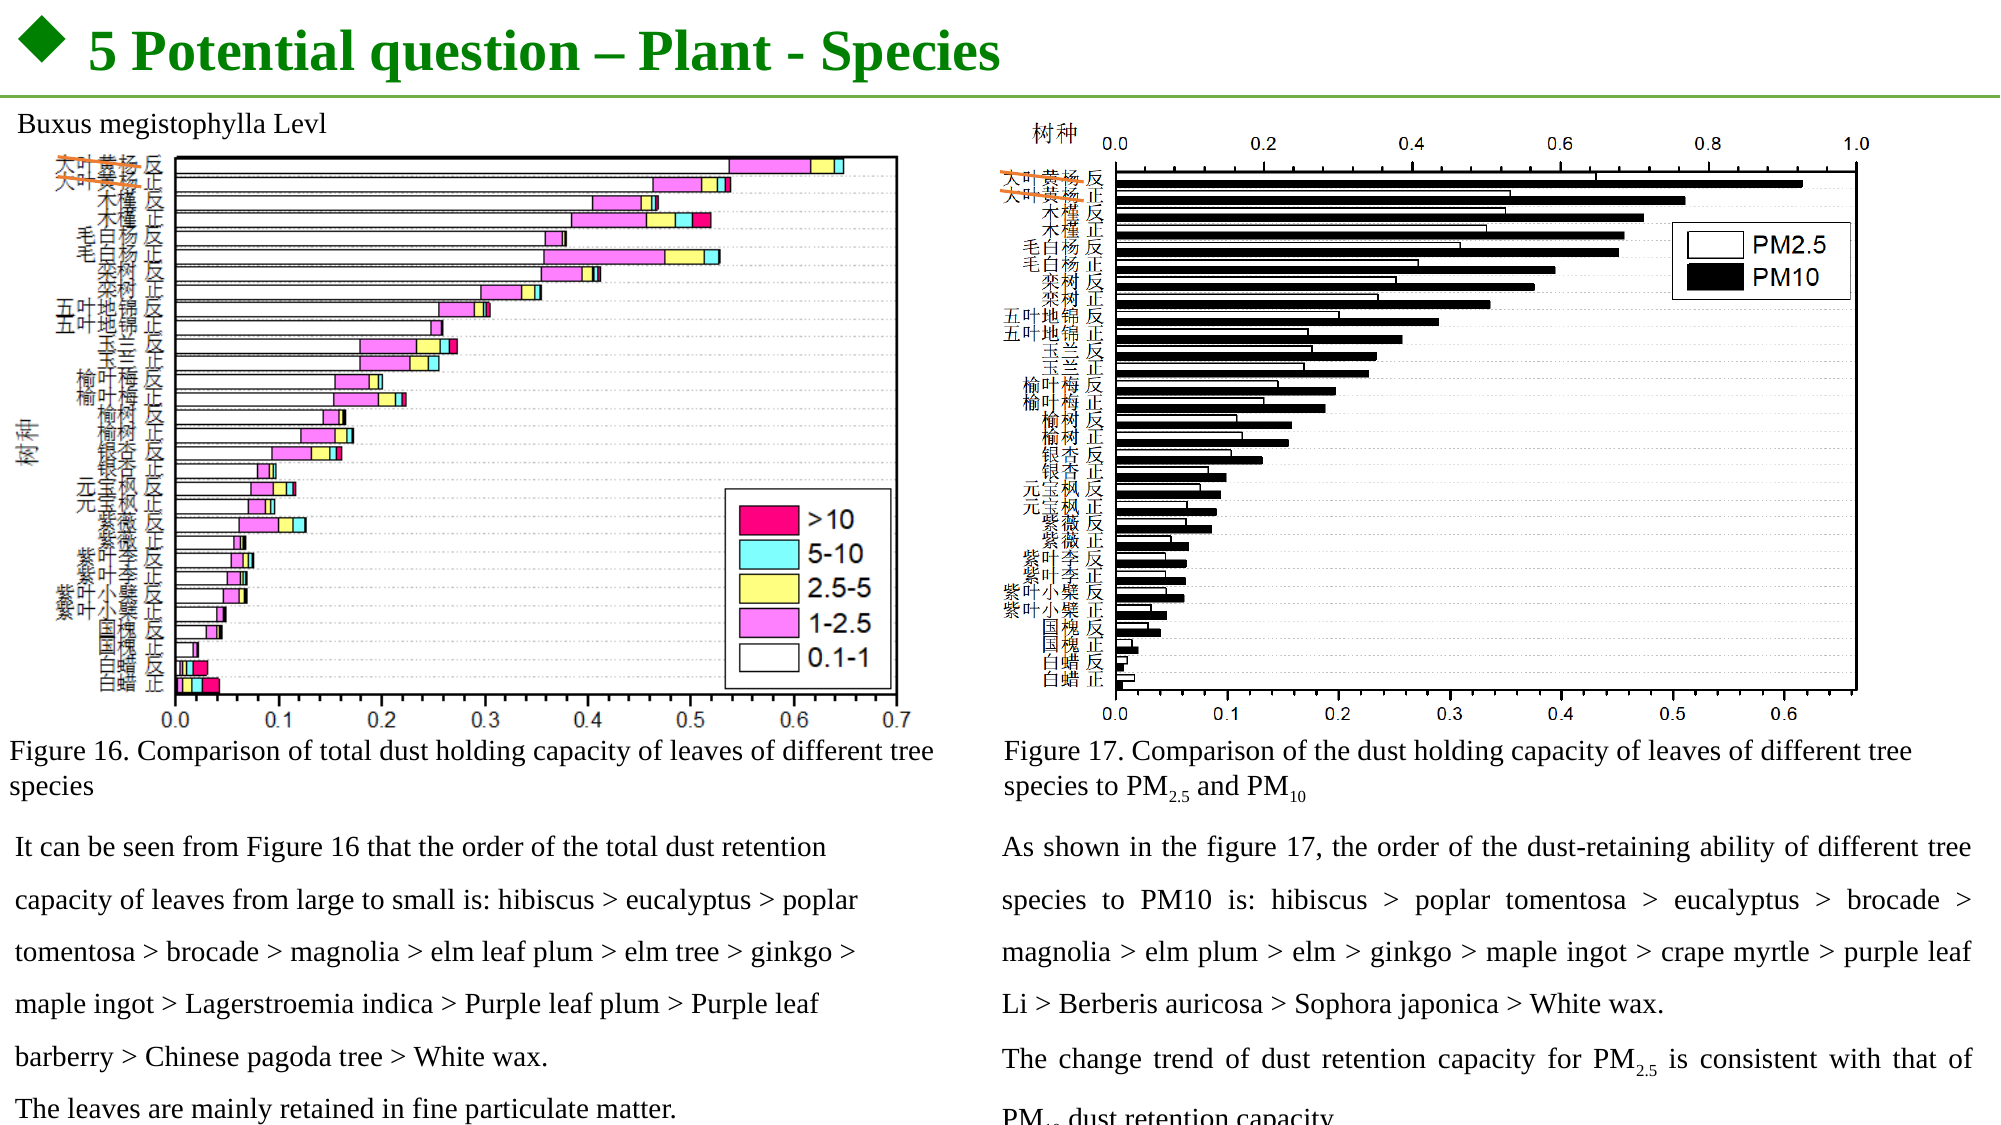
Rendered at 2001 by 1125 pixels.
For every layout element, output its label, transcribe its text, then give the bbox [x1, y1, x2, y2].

text_box Figure 16. Comparison of total dust holding capacity of leaves of different tree species [0, 724, 972, 809]
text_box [10, 144, 914, 729]
text_box Buxus megistophylla Levl [2, 97, 466, 147]
text_box Figure 17. Comparison of the dust holding capacity of leaves of different tree species to PM2.5 and PM10 [989, 723, 1966, 814]
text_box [999, 117, 1886, 722]
text_box It can be seen from Figure 16 that the order of the total dust retention capacity of leaves from large to small is: hibiscus > eucalyptus > poplar tomentosa > brocade > magnolia > elm leaf plum > elm tree > ginkgo > maple ingot > Lagerstroemia indica > Purple leaf plum > Purple leaf barberry > Chinese pagoda tree > White wax. The leaves are mainly retained in fine particulate matter. [0, 809, 932, 1125]
text_box 5 Potential question – Plant - Species [0, 4, 1999, 90]
text_box As shown in the figure 17, the order of the dust-retaining ability of different tree species to PM10 is: hibiscus > poplar tomentosa > eucalyptus > brocade > magnolia > elm plum > elm > ginkgo > maple ingot > crape myrtle > purple leaf Li > Berberis auricosa > Sophora japonica > White wax. The change trend of dust retention capacity for PM2.5 is consistent with that of PM10 dust retention capacity. [949, 802, 1988, 1125]
